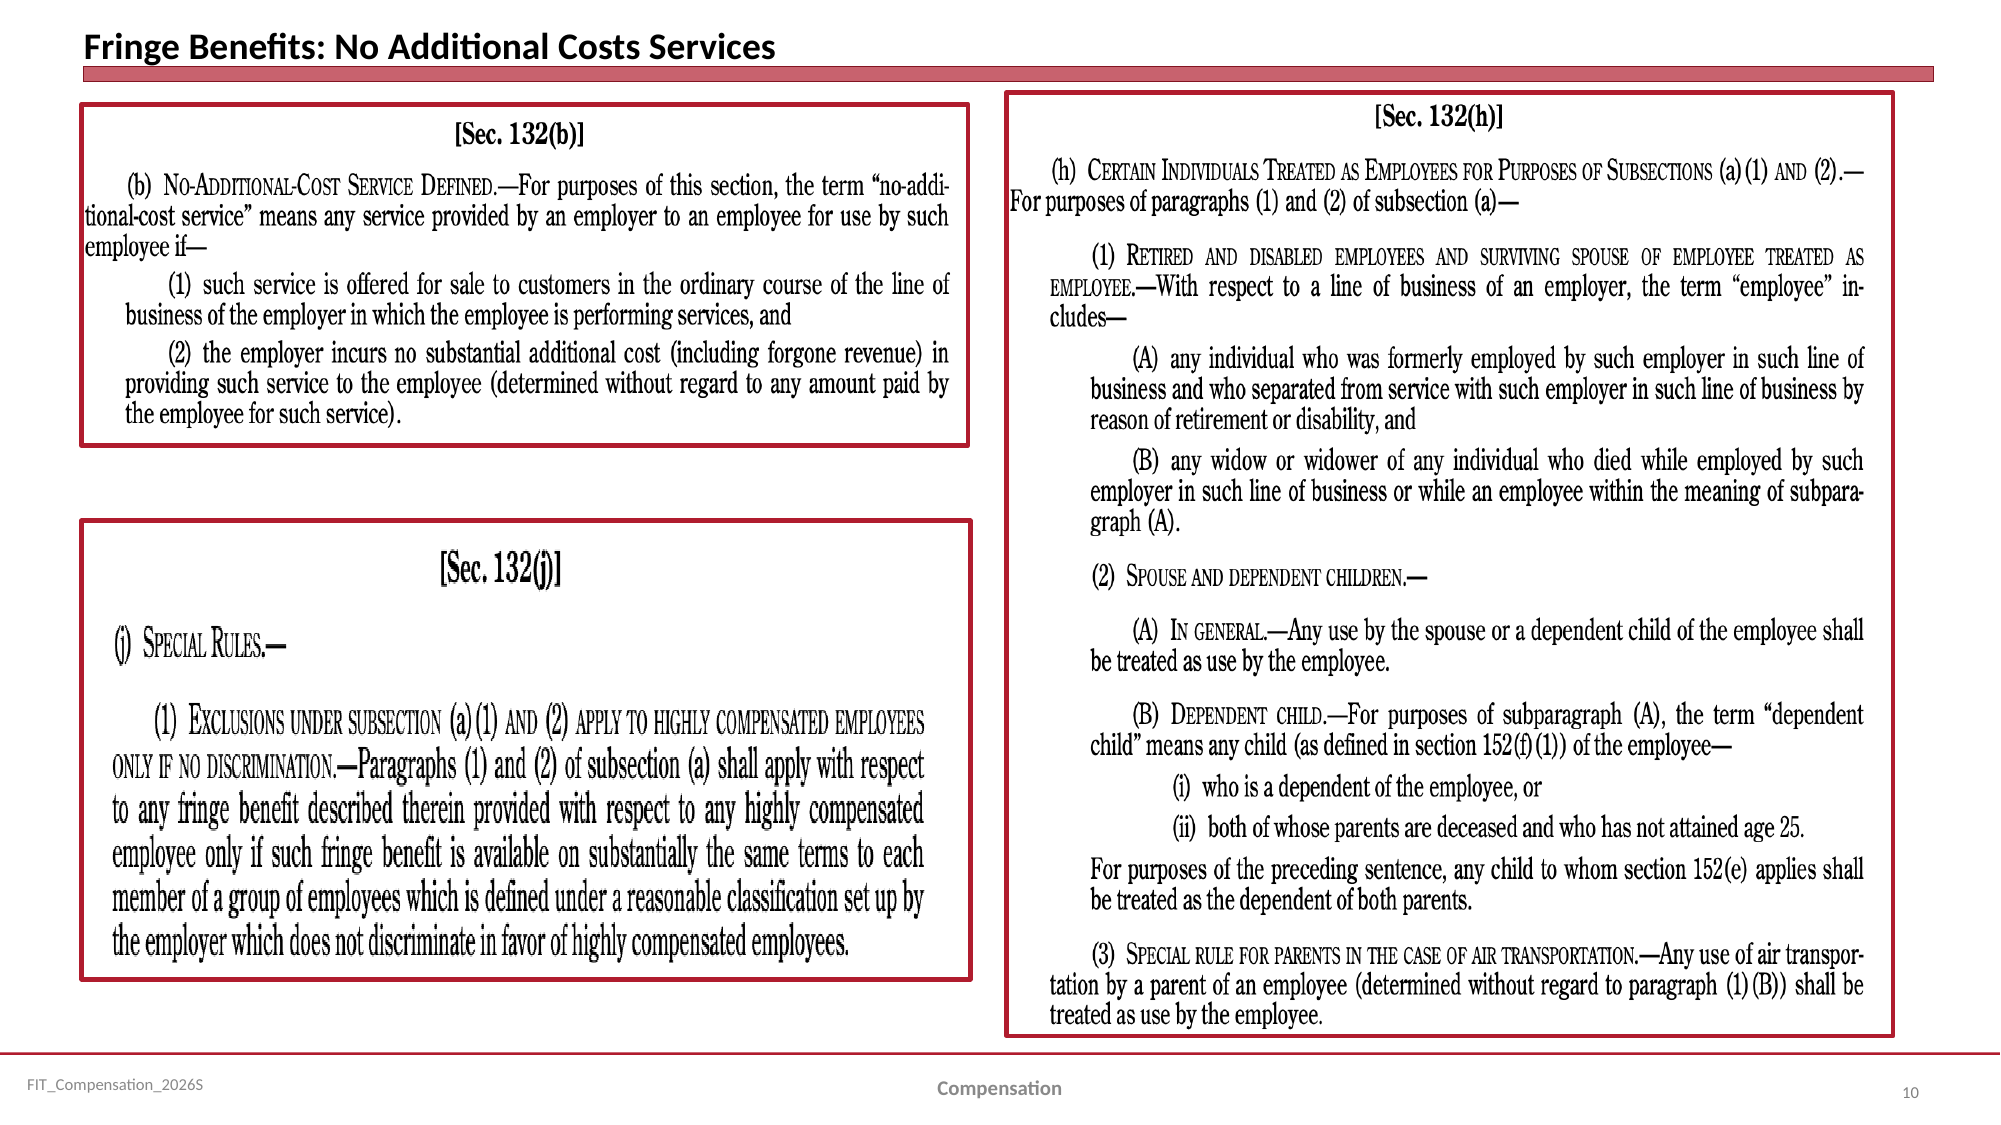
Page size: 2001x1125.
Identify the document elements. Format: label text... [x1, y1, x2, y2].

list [83, 106, 966, 444]
footer Compensation [683, 1056, 1317, 1117]
picture [1008, 94, 1891, 1034]
title Fringe Benefits: No Additional Costs Services [83, 6, 1935, 67]
slide_number 10 [1834, 1061, 1934, 1122]
picture [83, 522, 969, 978]
